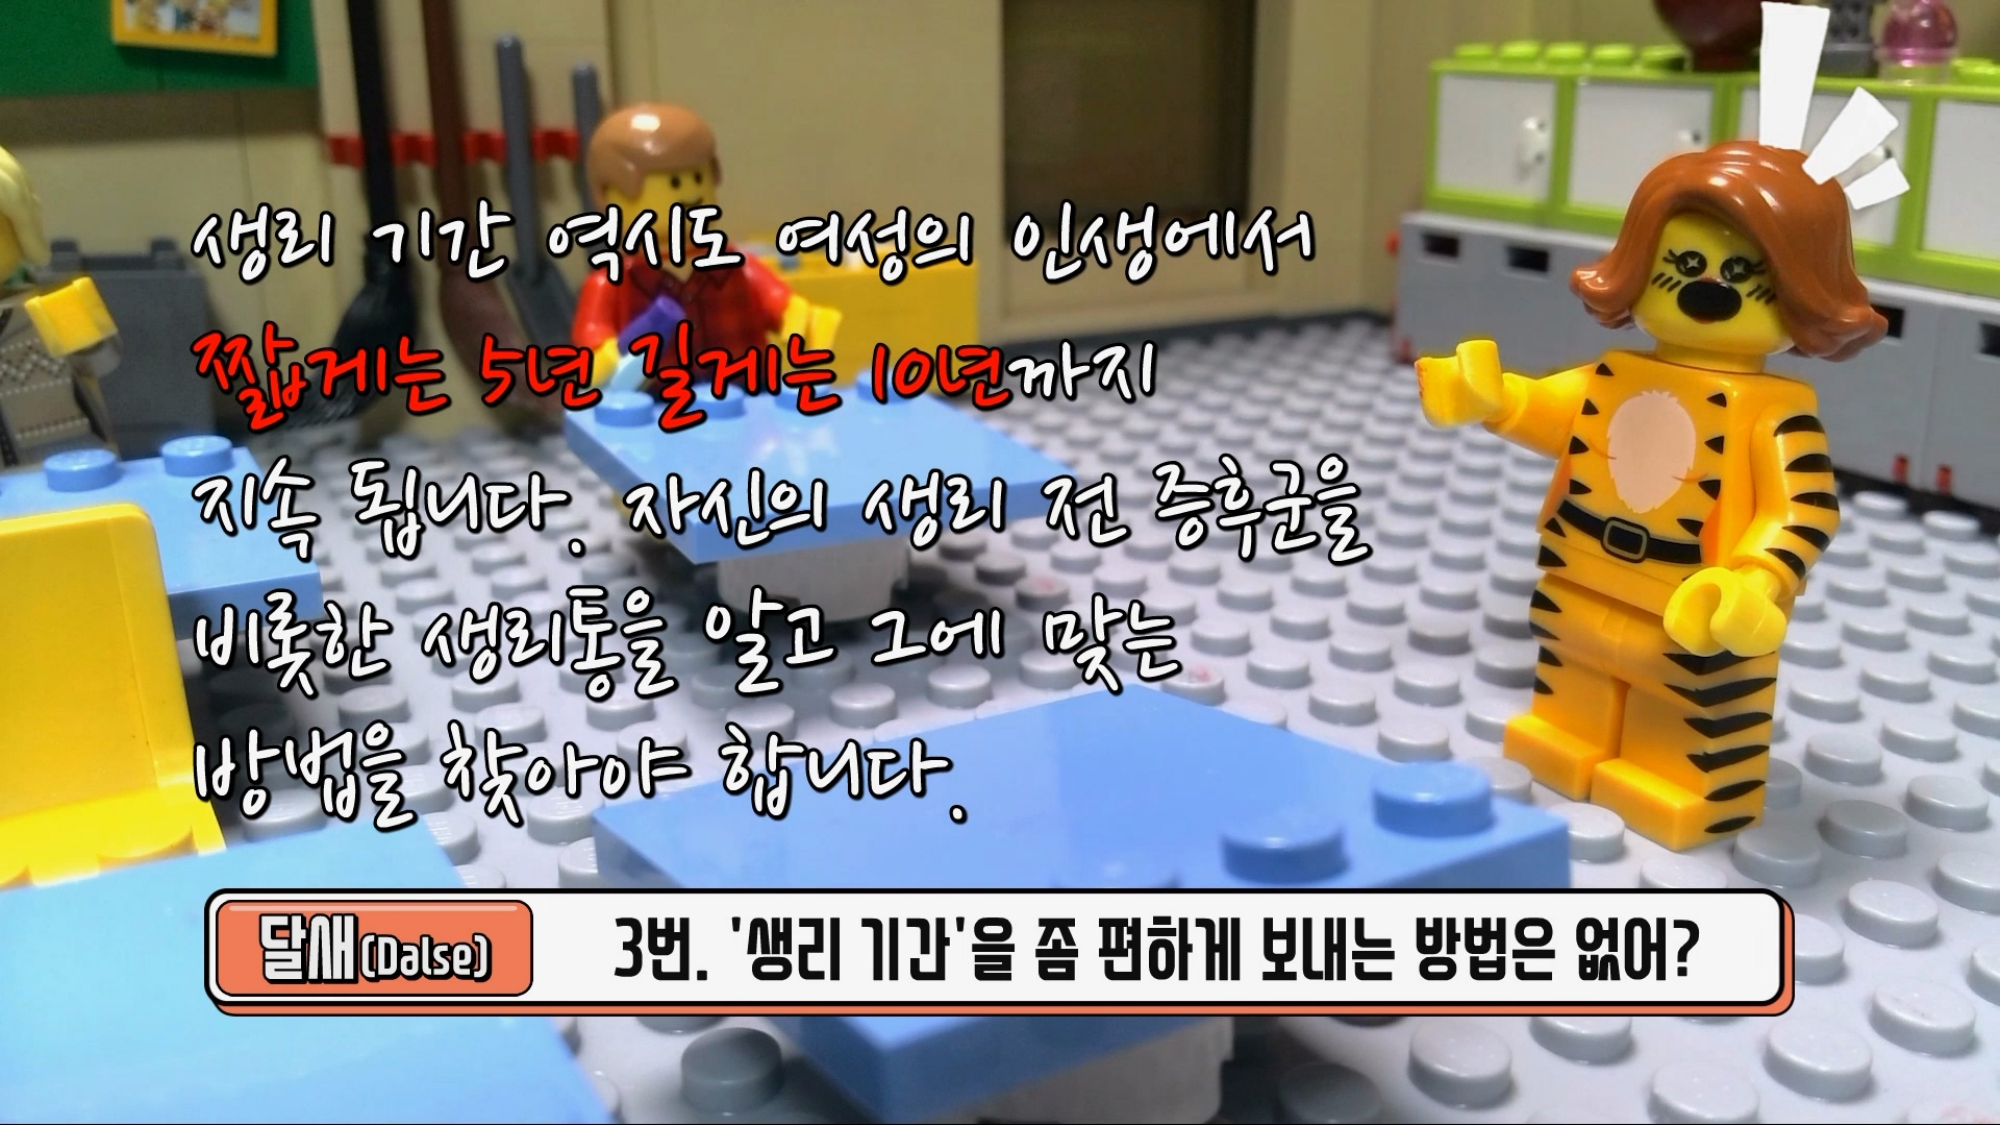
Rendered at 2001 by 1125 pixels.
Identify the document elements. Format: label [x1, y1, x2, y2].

list [0, 0, 2000, 1125]
